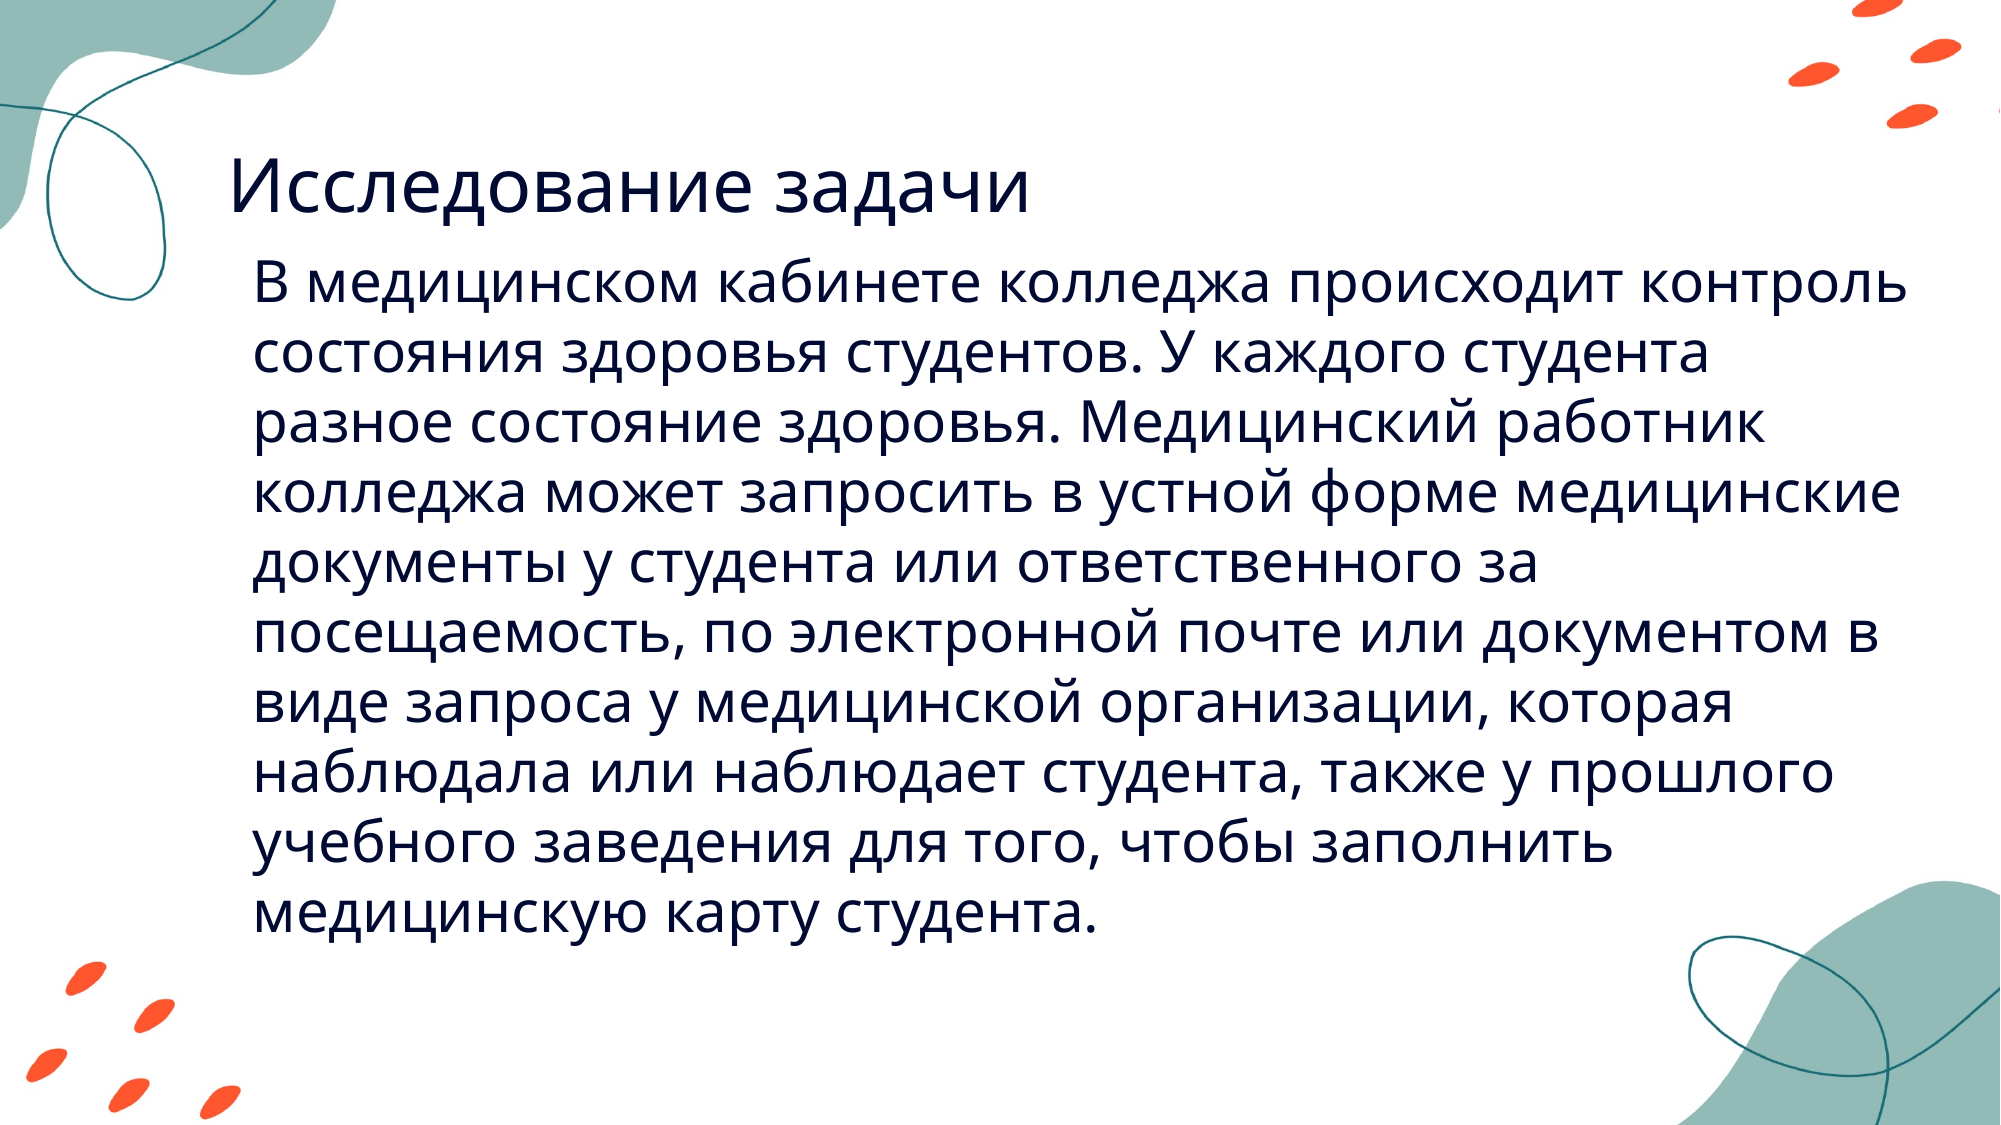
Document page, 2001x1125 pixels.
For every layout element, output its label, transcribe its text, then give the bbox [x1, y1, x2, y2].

text_box В медицинском кабинете колледжа происходит контроль состояния здоровья студентов. У каждого студента разное состояние здоровья. Медицинский работник колледжа может запросить в устной форме медицинские документы у студента или ответственного за посещаемость, по электронной почте или документом в виде запроса у медицинской организации, которая наблюдала или наблюдает студента, также у прошлого учебного заведения для того, чтобы заполнить медицинскую карту студента. [237, 236, 1927, 952]
text_box Исследование задачи [212, 130, 1048, 236]
picture [0, 0, 2000, 1125]
